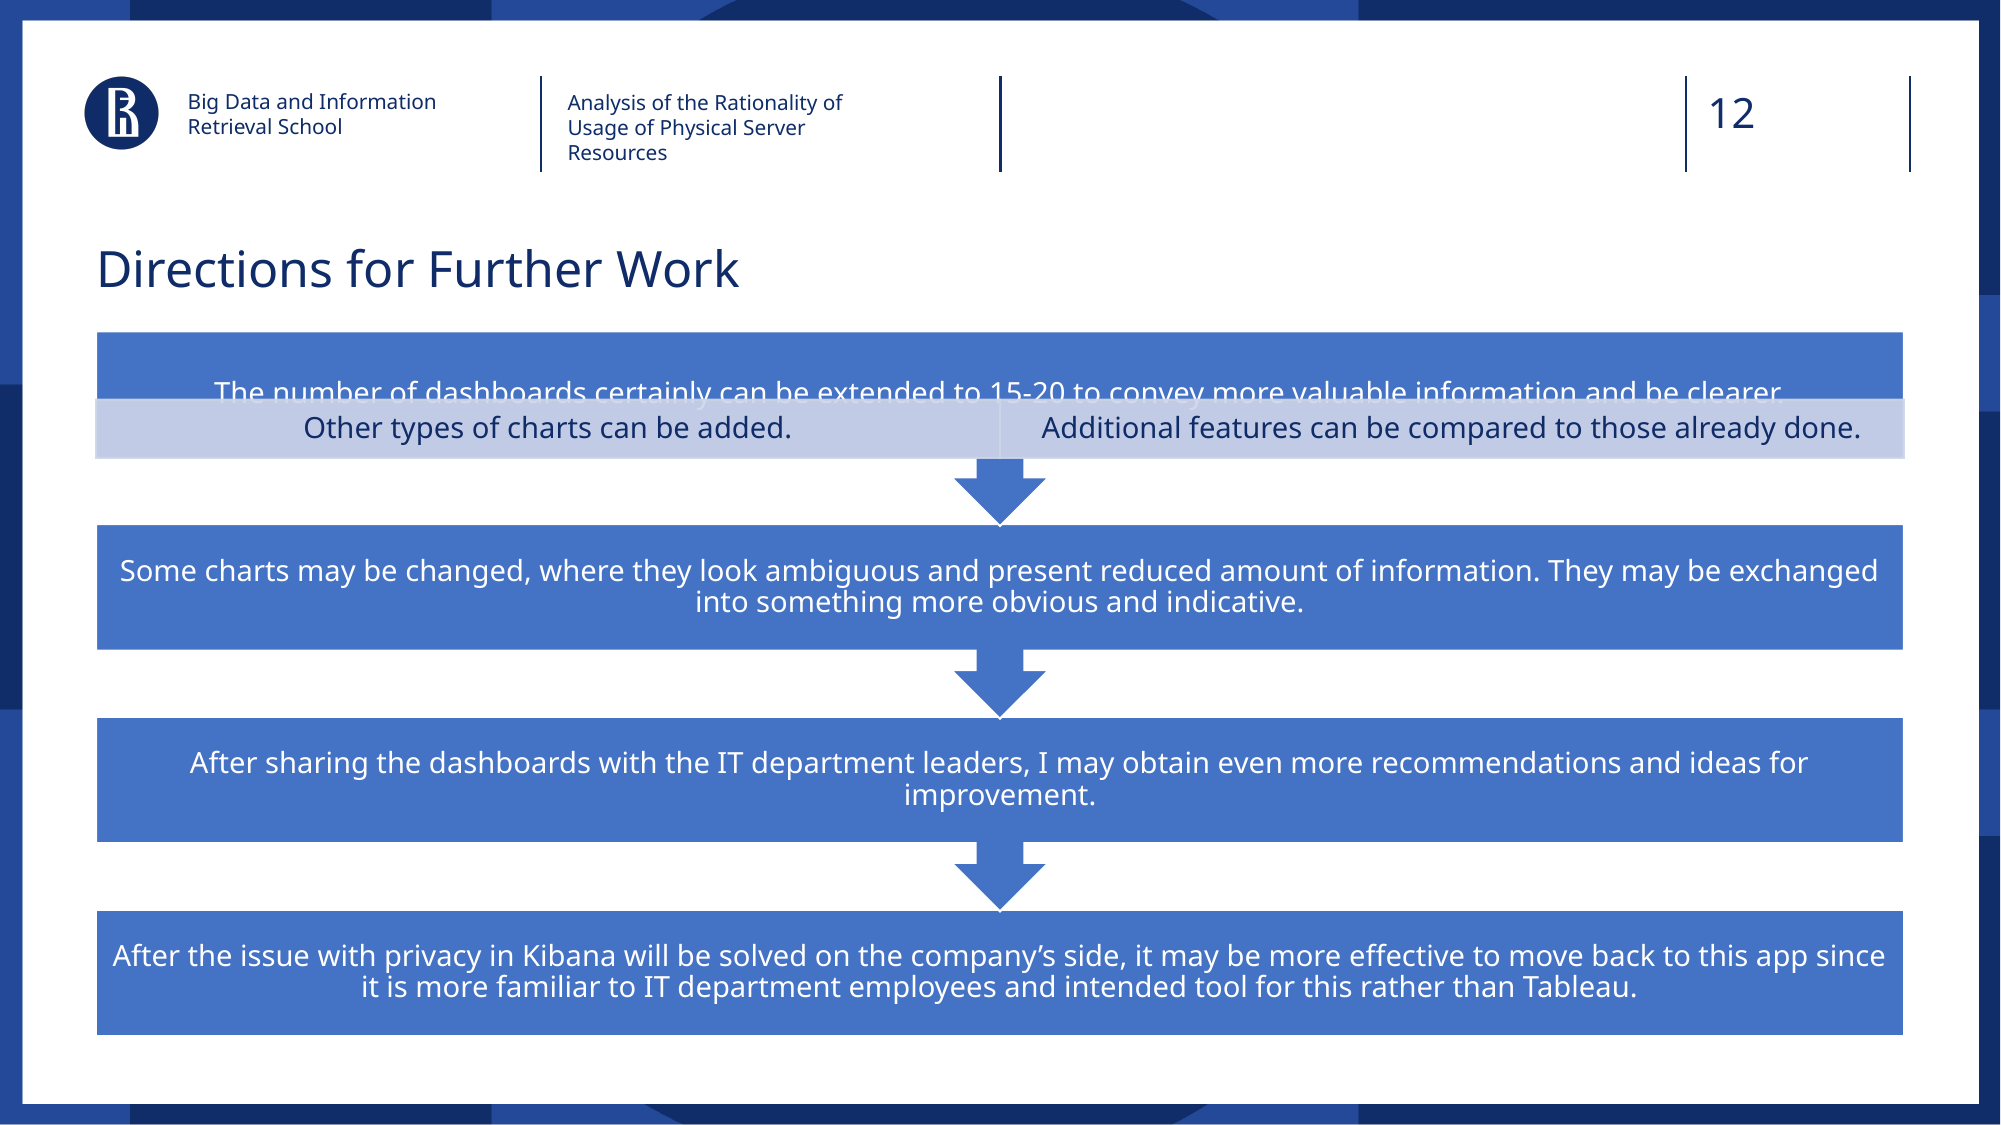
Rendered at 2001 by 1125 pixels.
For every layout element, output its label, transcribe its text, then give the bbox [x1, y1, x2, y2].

list Big Data and Information Retrieval School [187, 88, 500, 157]
list Analysis of the Rationality of Usage of Physical Server Resources [567, 90, 907, 157]
picture [0, 0, 2001, 1125]
title Directions for Further Work [96, 237, 1102, 330]
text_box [95, 331, 1904, 1037]
